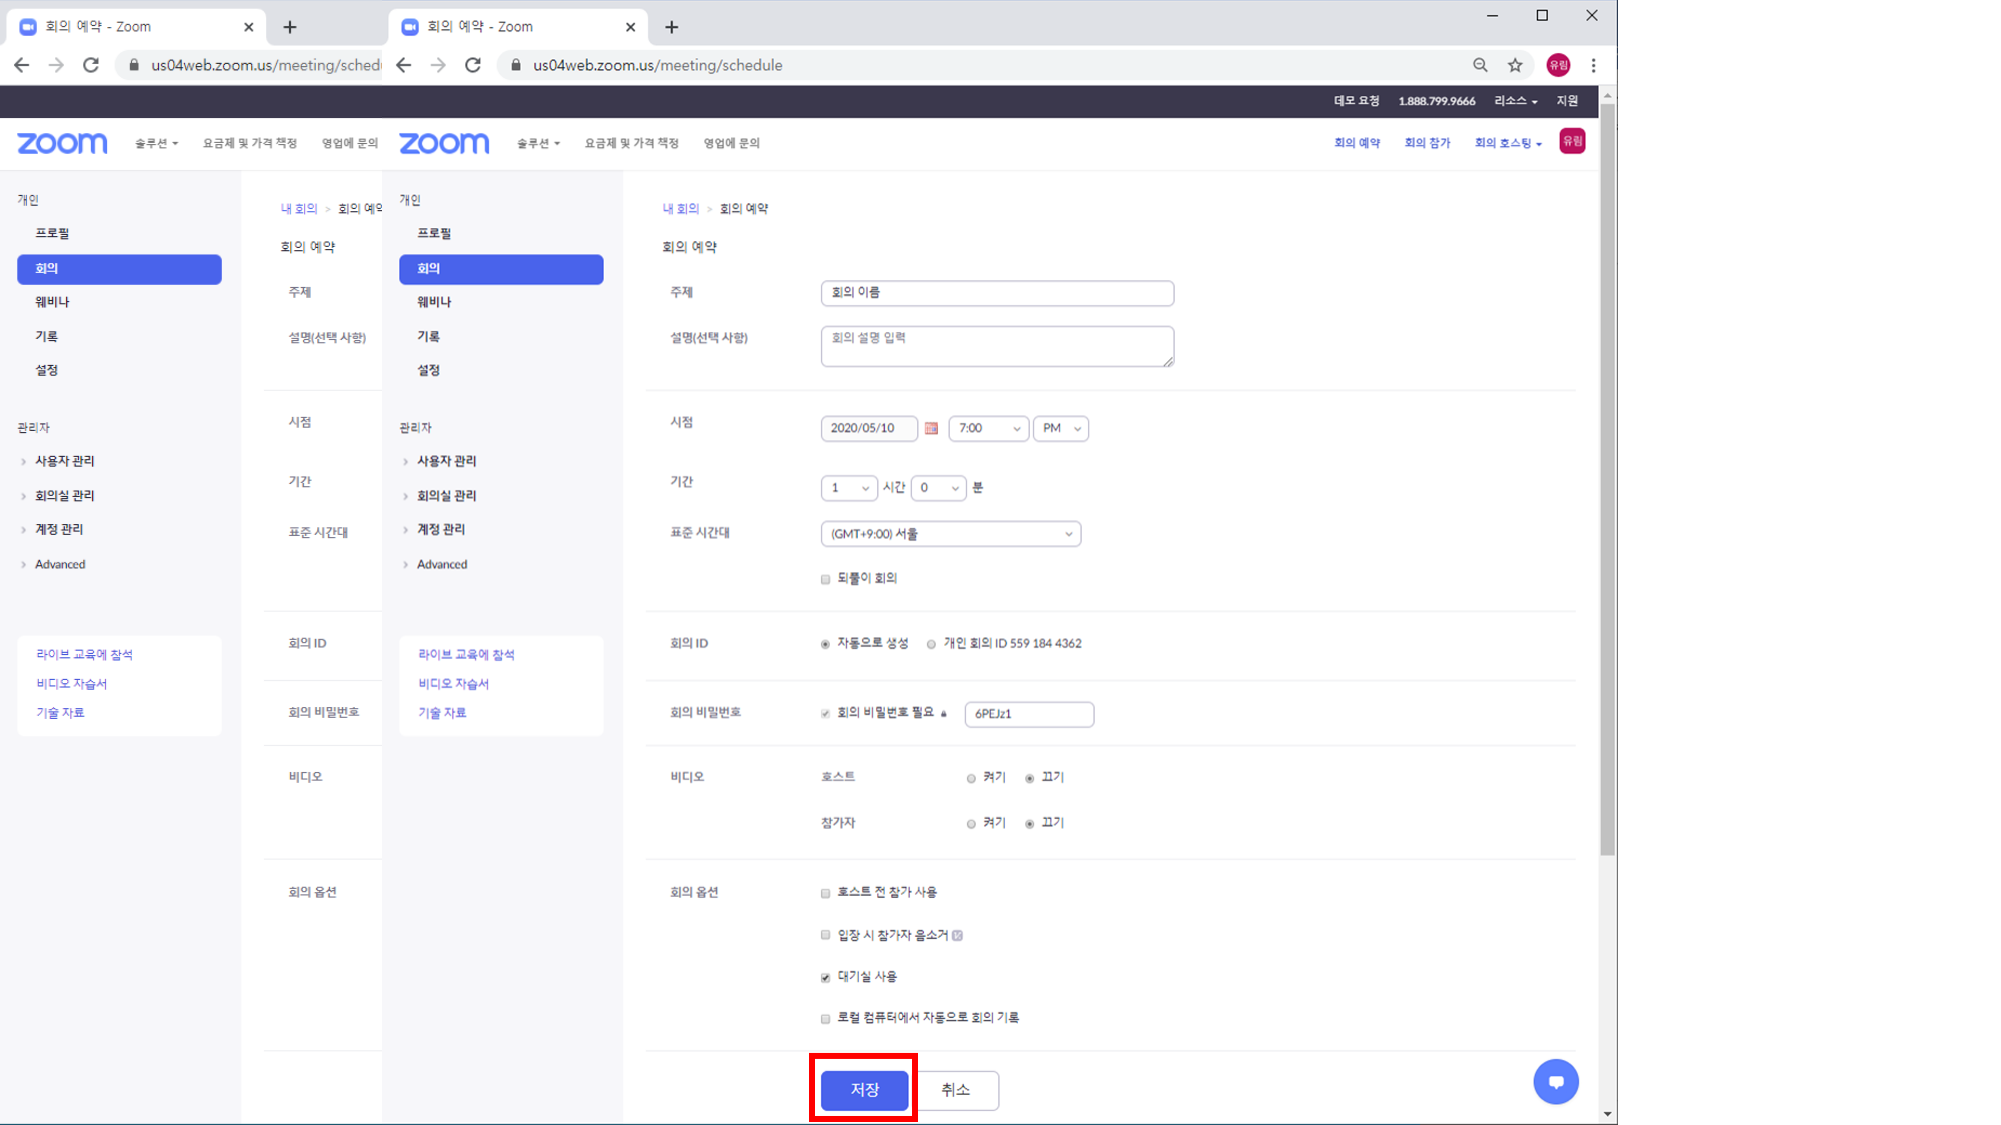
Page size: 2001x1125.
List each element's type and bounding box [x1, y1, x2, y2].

picture [0, 0, 1618, 1125]
